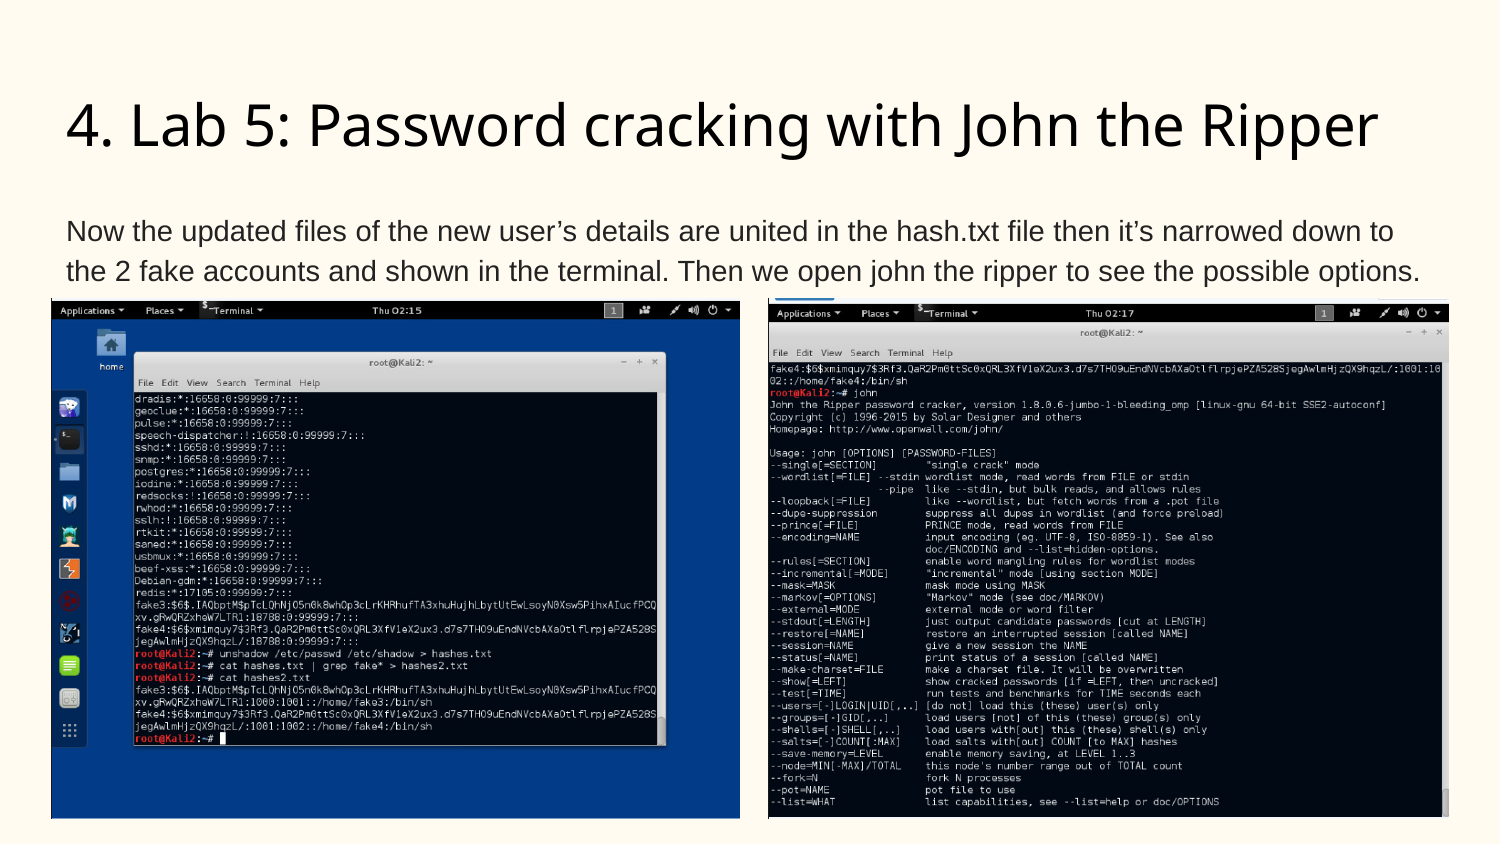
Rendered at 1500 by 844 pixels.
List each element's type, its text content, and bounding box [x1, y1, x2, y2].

picture [50, 298, 740, 819]
title 4. Lab 5: Password cracking with John the Ripper [51, 72, 1449, 174]
list Now the updated files of the new user’s details are united in the hash.txt file then it’s narrowed down to the 2 fake accounts and shown in the terminal. Then we open john the ripper to see the possible options. [51, 192, 1449, 274]
picture [768, 298, 1450, 819]
